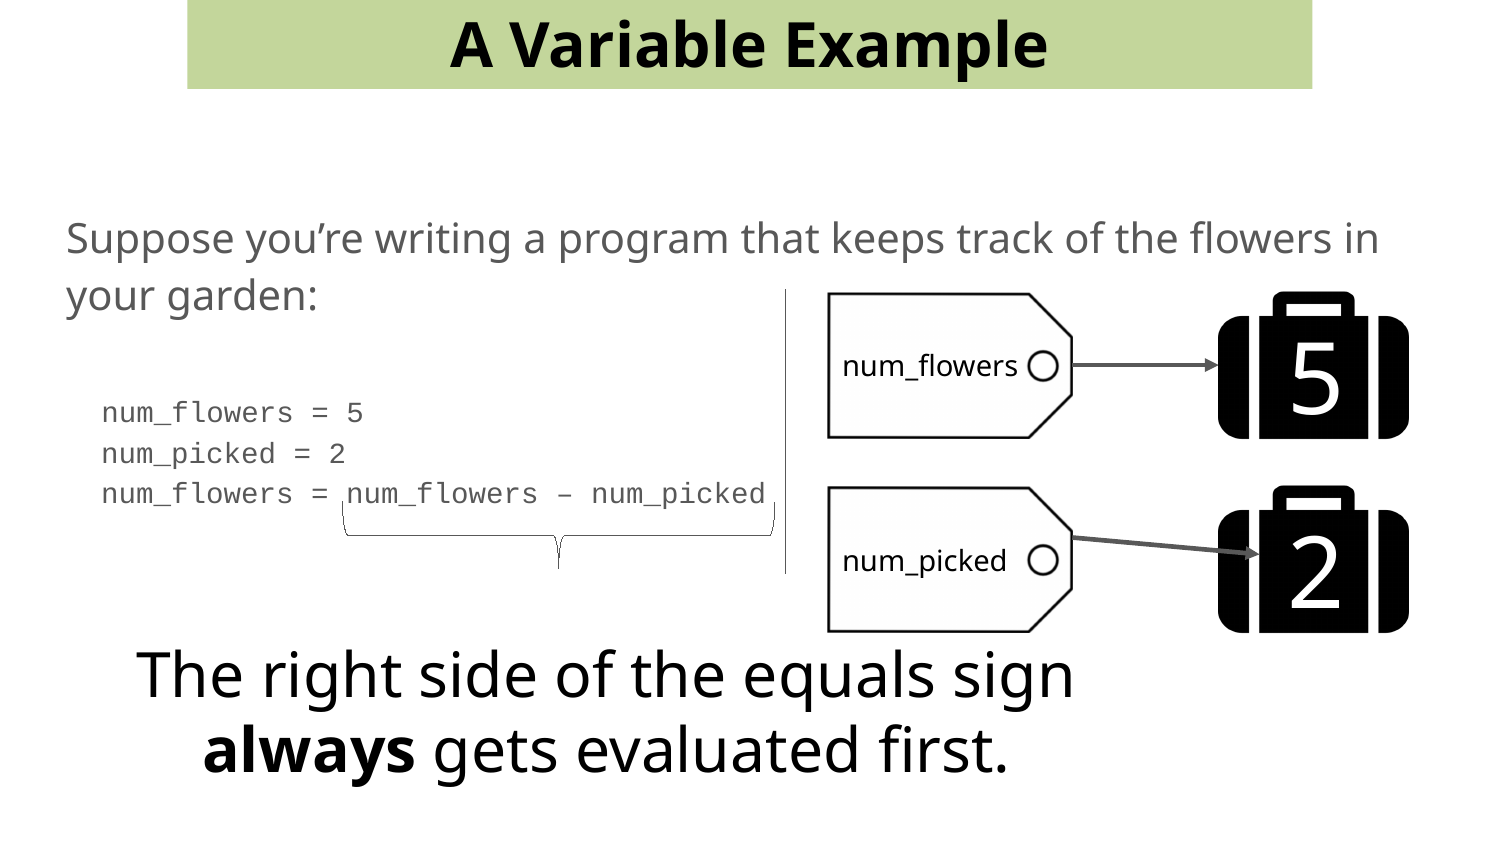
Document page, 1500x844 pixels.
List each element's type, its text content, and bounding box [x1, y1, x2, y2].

text_box The right side of the equals sign always gets evaluated first. [93, 619, 1121, 800]
list Suppose you’re writing a program that keeps track of the flowers in your garden: num_flowers = 5 num_picked = 2 num_flowers = num_flowers – num_picked [50, 188, 1450, 750]
picture [826, 485, 1073, 633]
picture [826, 291, 1073, 439]
picture [1218, 473, 1409, 646]
picture [1218, 279, 1409, 451]
text_box [342, 501, 775, 569]
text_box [187, 0, 1313, 90]
text_box [1077, 358, 1212, 372]
